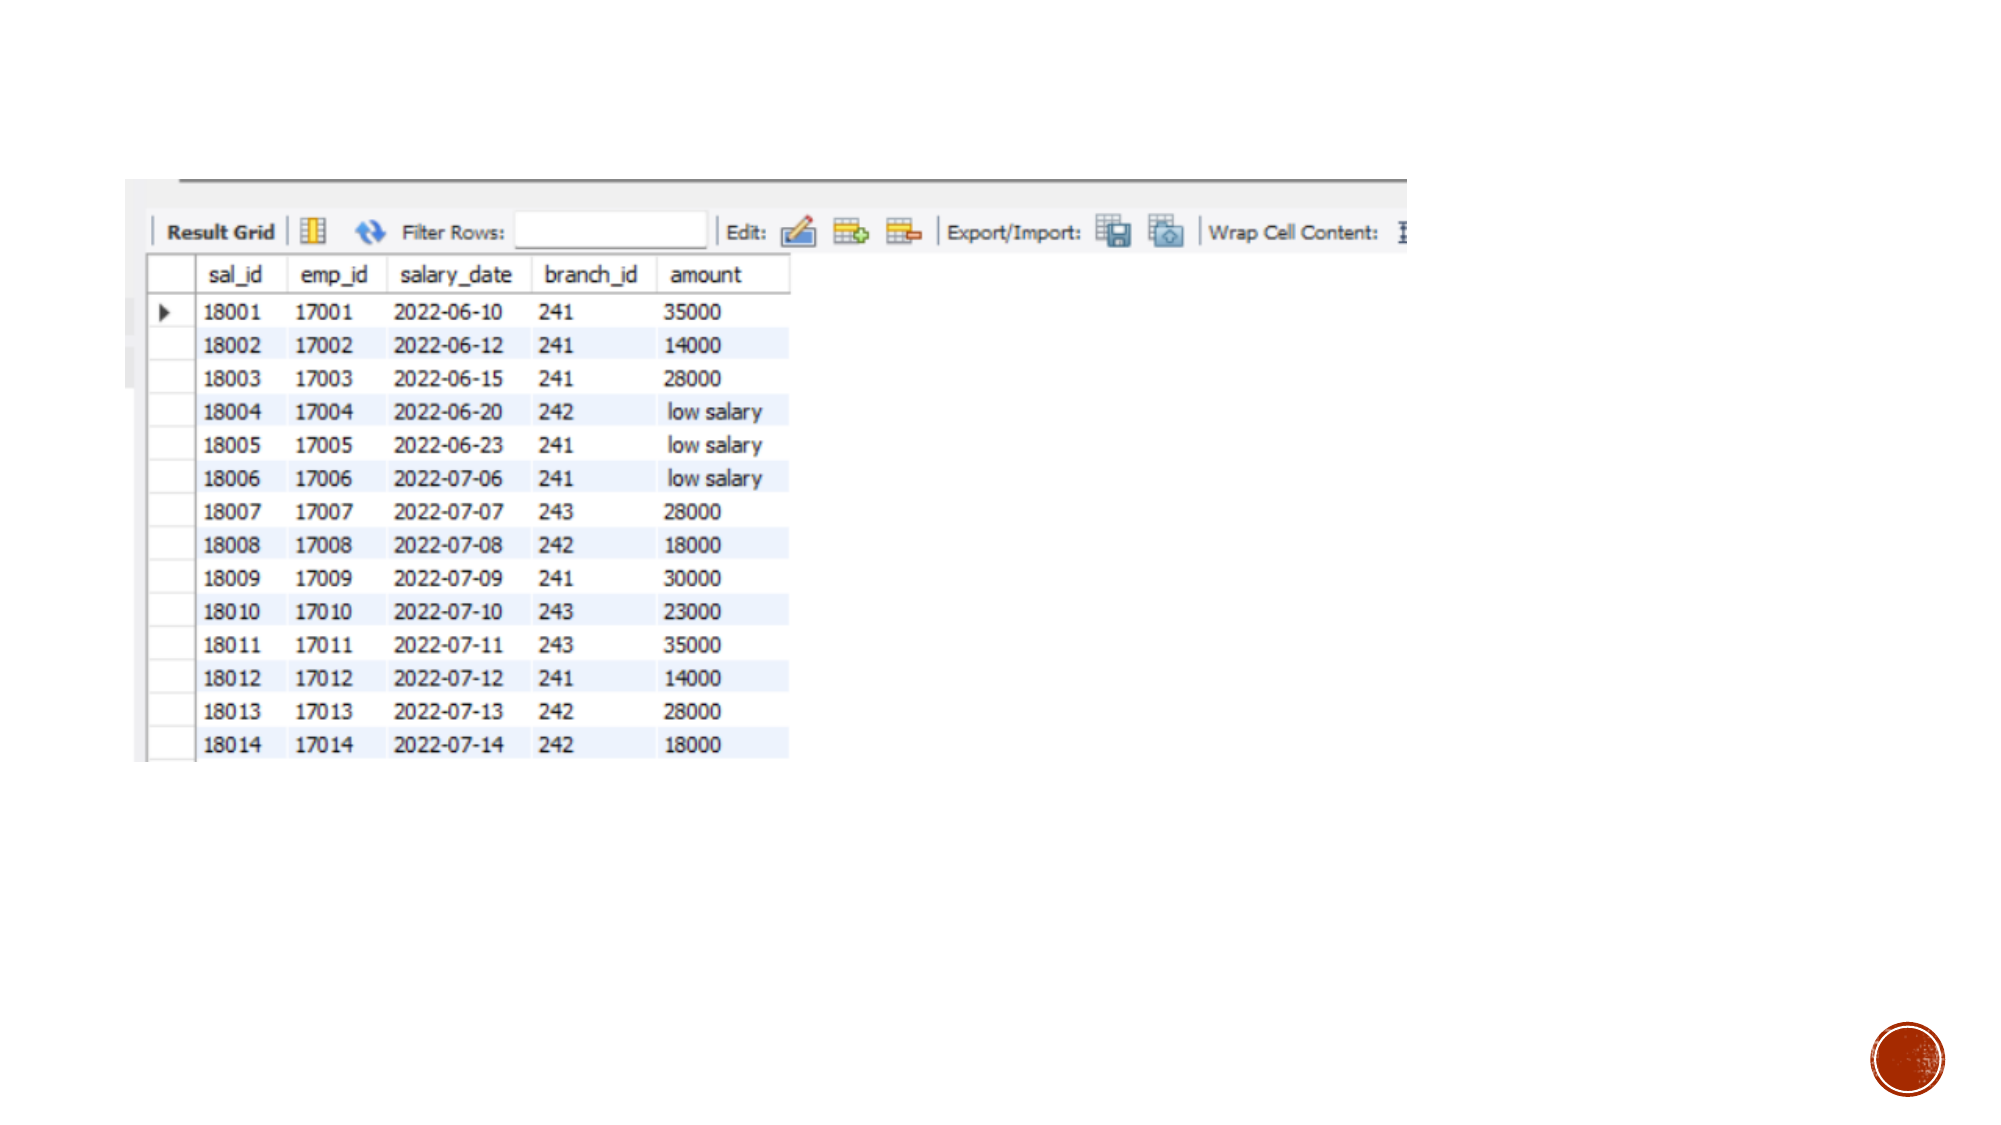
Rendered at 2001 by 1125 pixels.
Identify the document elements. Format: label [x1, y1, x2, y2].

picture [125, 180, 1407, 761]
